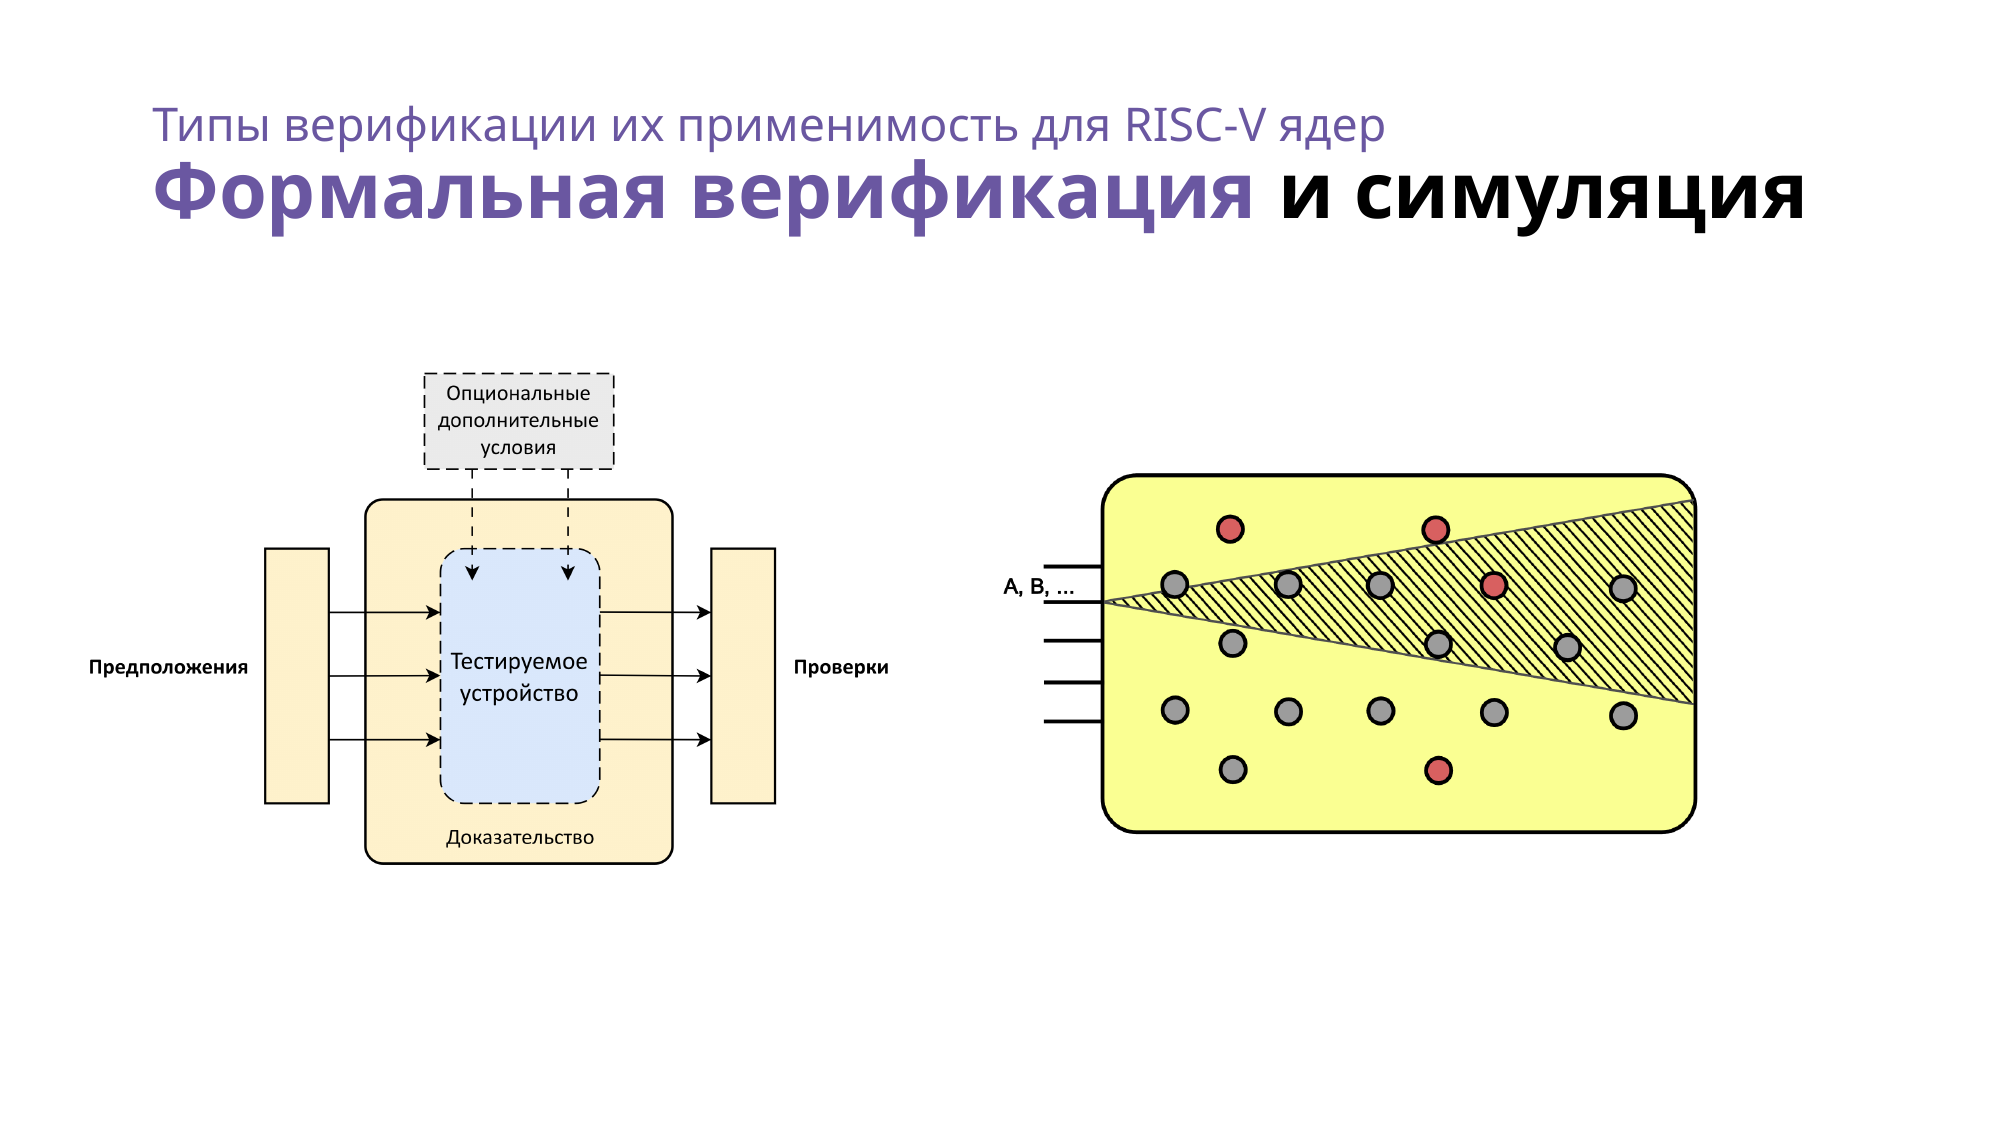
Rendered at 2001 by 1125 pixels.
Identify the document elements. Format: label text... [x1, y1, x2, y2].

picture [999, 423, 2000, 1125]
picture [87, 371, 937, 1017]
title Типы верификации их применимость для RISC-V ядер Формальная верификация и симуляция [137, 59, 1863, 278]
